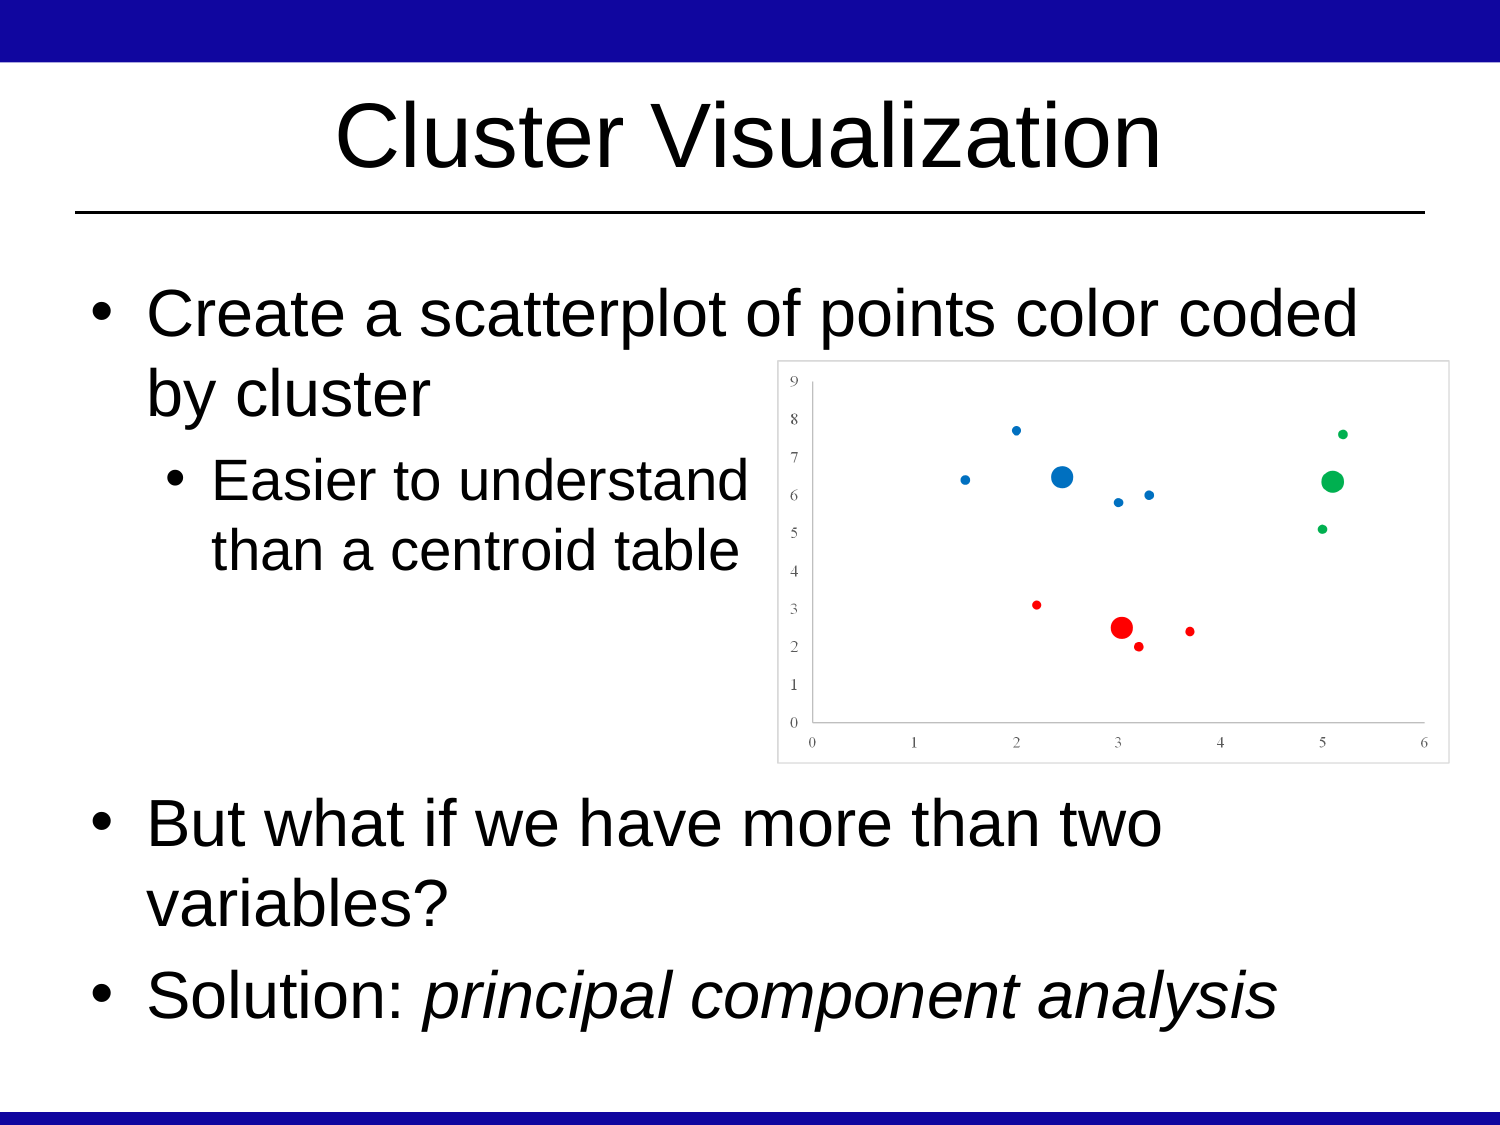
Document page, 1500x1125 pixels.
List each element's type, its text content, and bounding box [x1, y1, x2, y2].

picture [777, 360, 1451, 765]
list Create a scatterplot of points color coded by cluster Easier to understand than a centroid table But what if we have more than two variables? Solution: principal component analysis [75, 262, 1425, 1005]
title Cluster Visualization [75, 37, 1425, 225]
